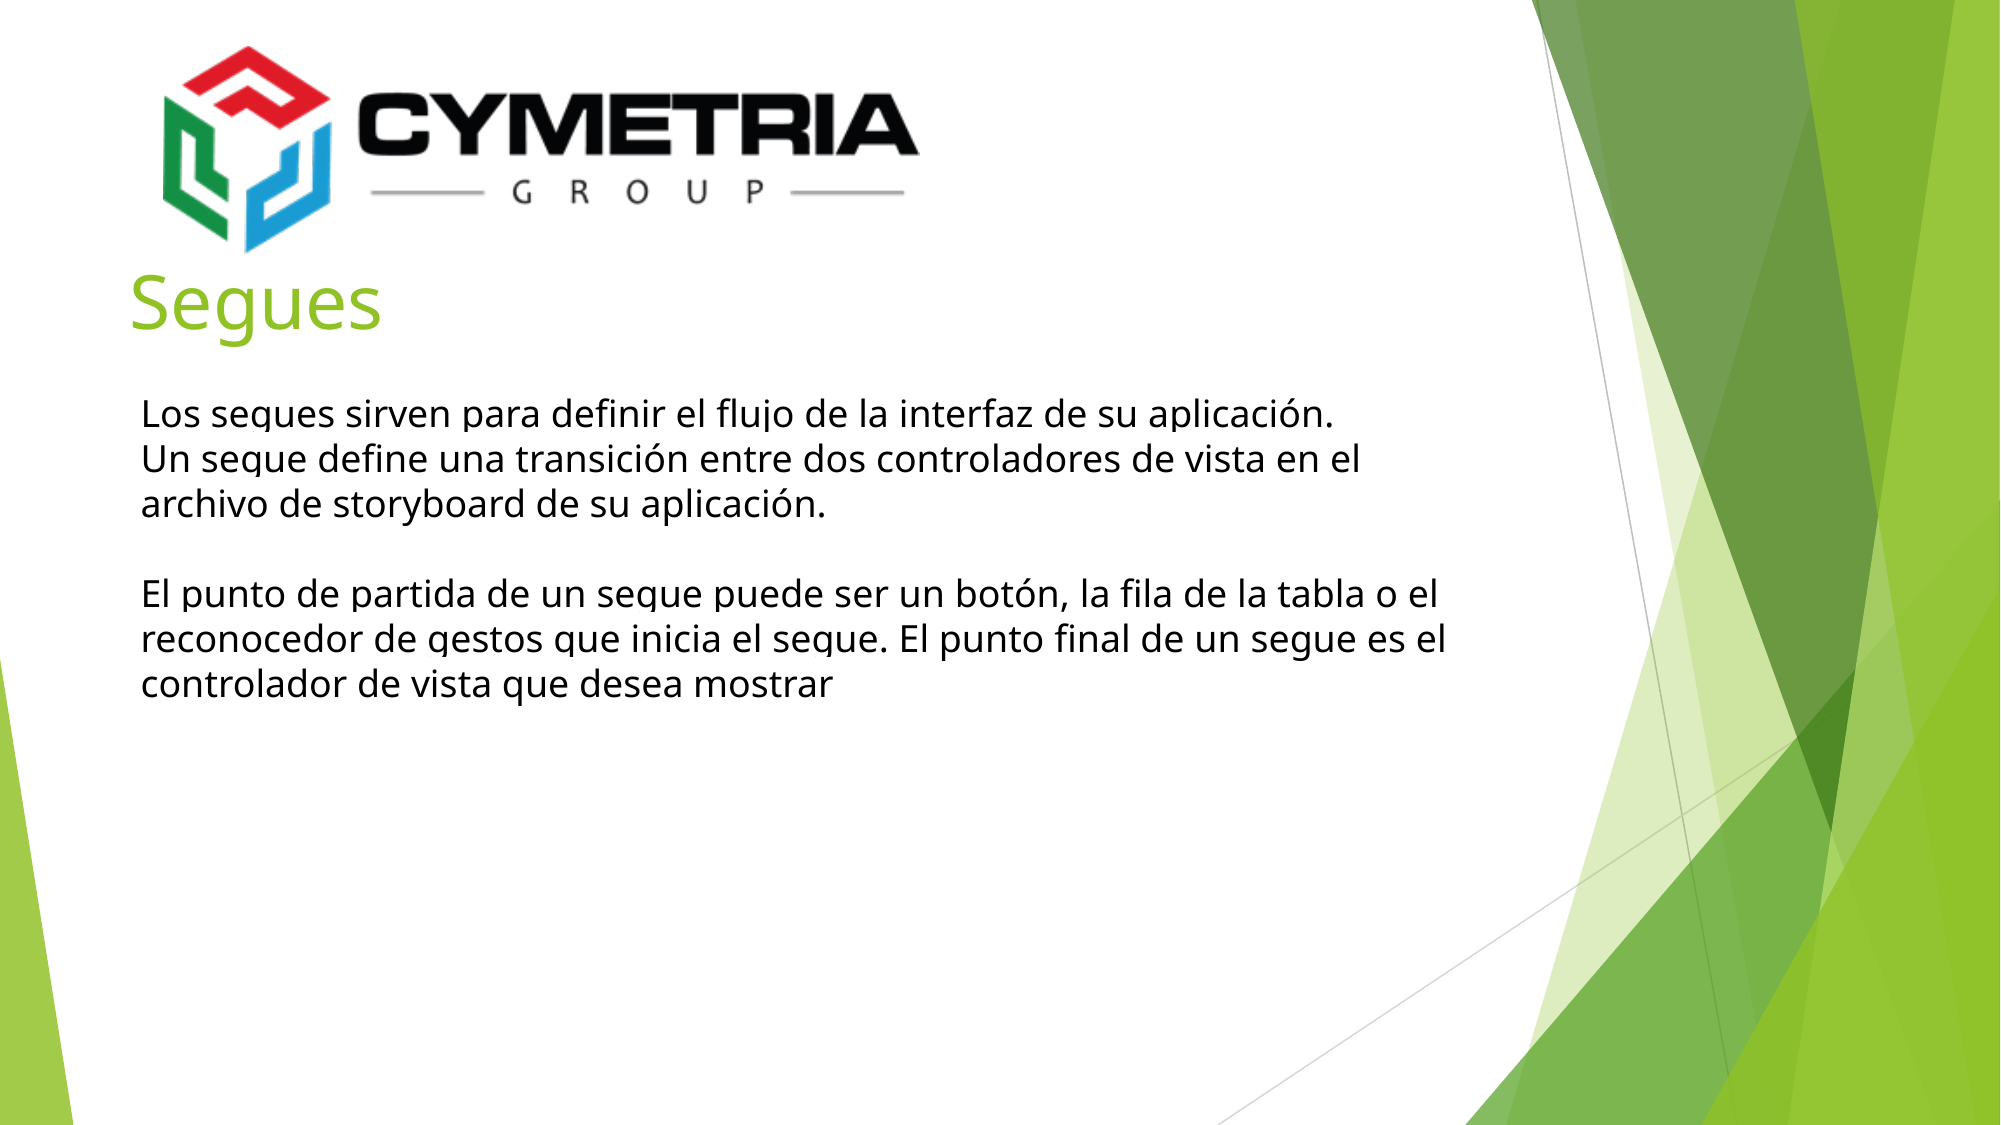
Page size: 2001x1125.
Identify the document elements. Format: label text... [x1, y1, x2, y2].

title Segues [114, 246, 1567, 427]
picture [162, 46, 920, 255]
list Los segues sirven para definir el flujo de la interfaz de su aplicación. Un segue define una transición entre dos controladores de vista en el archivo de storyboard de su aplicación. El punto de partida de un segue puede ser un botón, la fila de la tabla o el reconocedor de gestos que inicia el segue. El punto final de un segue es el controlador de vista que desea mostrar [125, 382, 1490, 1113]
